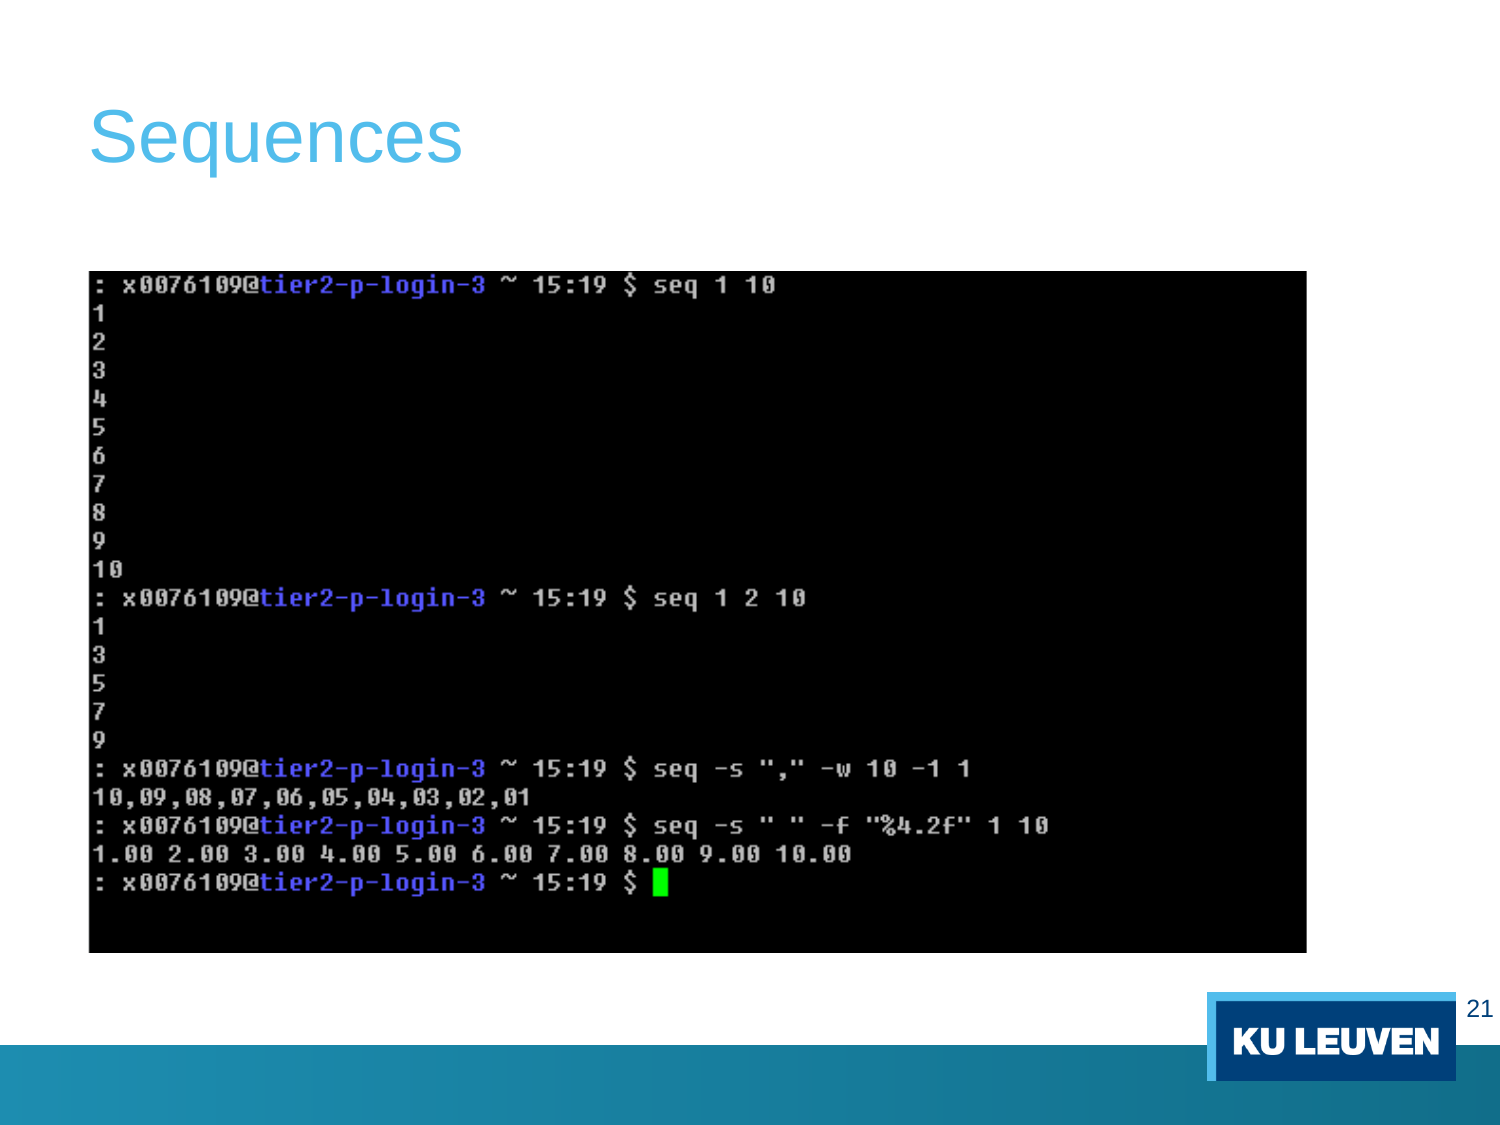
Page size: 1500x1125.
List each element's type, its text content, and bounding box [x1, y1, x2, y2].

slide_number 21 [1340, 992, 1495, 1040]
picture [88, 271, 1307, 953]
picture [1207, 992, 1456, 1081]
title Sequences [88, 29, 1456, 178]
